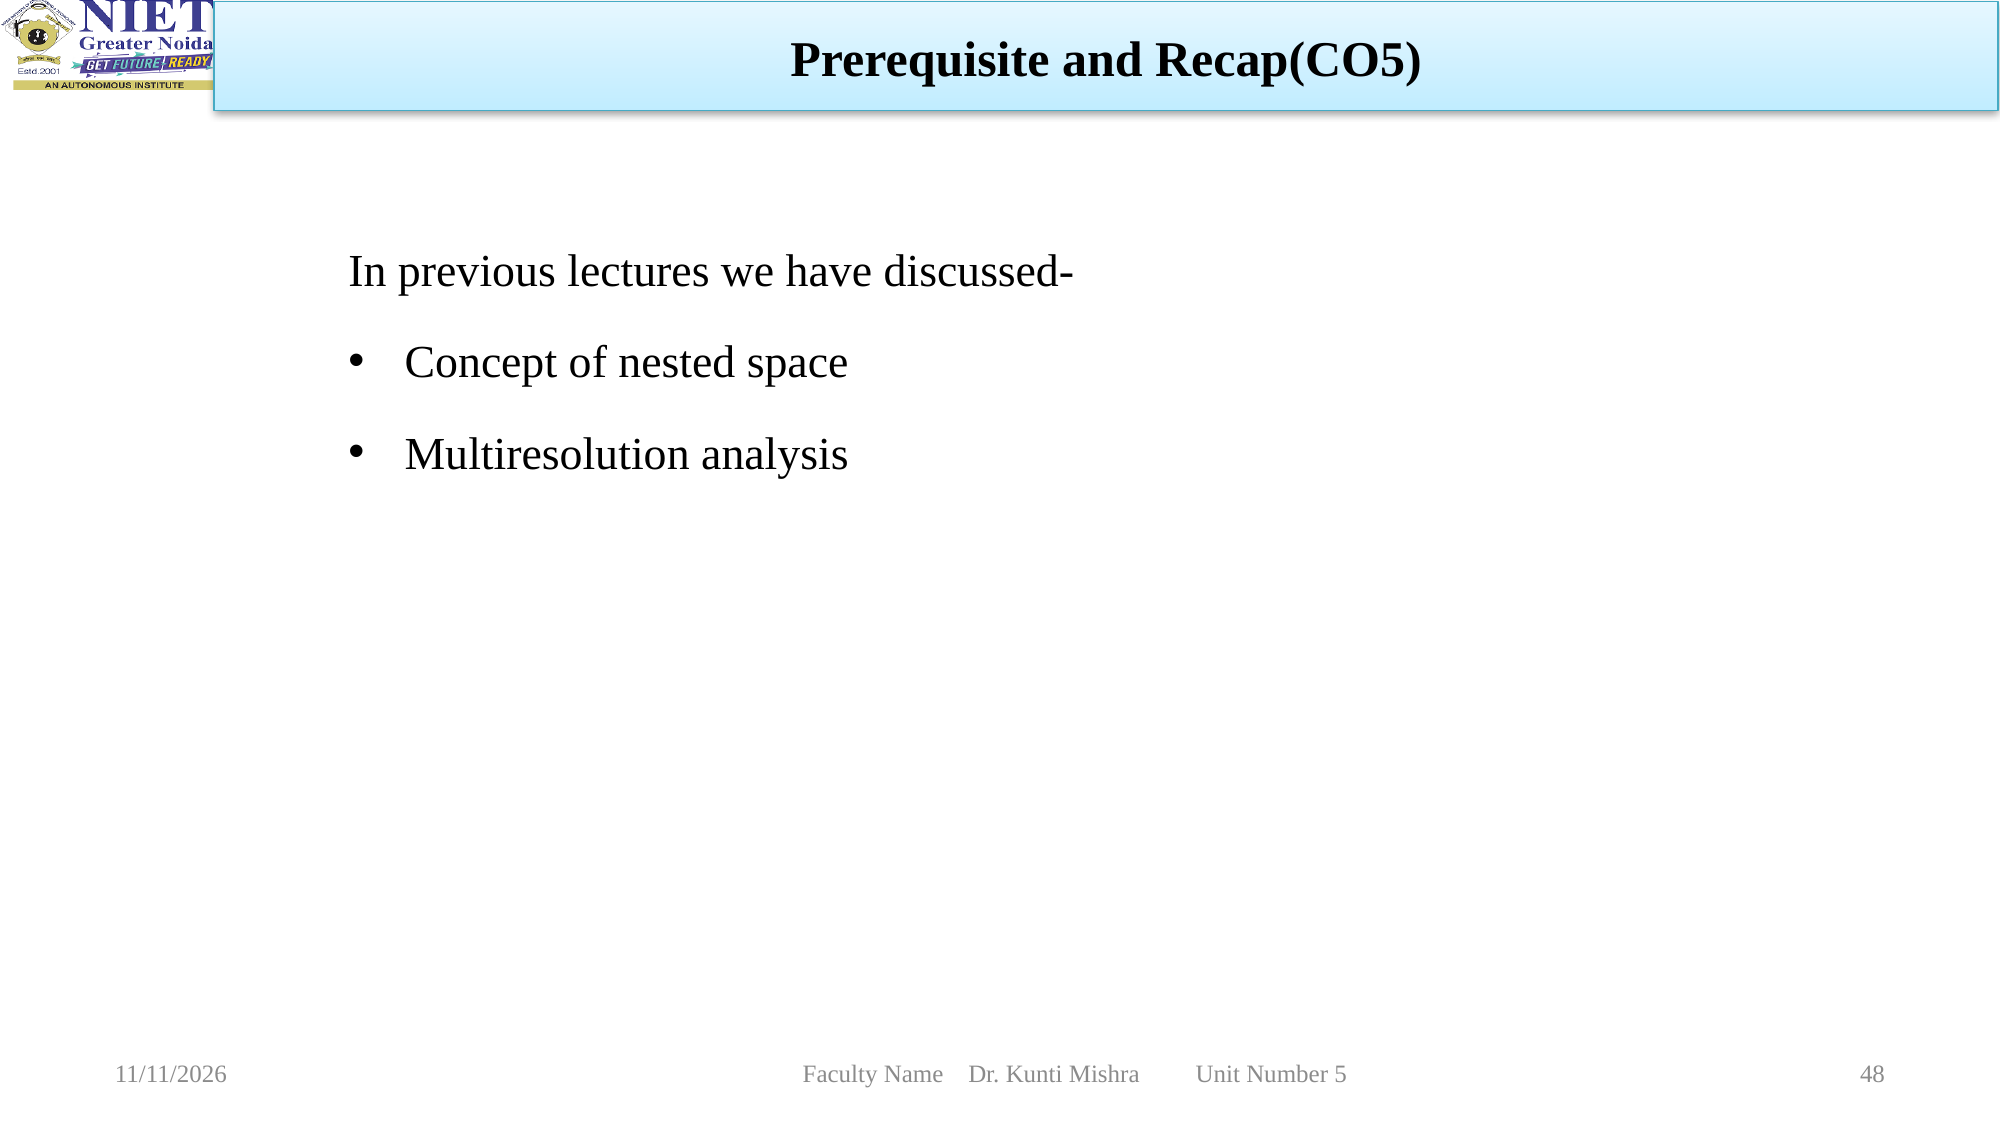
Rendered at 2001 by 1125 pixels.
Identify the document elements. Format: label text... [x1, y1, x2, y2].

picture [1, 0, 215, 90]
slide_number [99, 1042, 567, 1103]
slide_number 48 [1433, 1042, 1900, 1103]
list In previous lectures we have discussed- Concept of nested space Multiresolution analysis [333, 205, 1684, 948]
text_box Prerequisite and Recap(CO5) [213, 1, 1999, 111]
footer Faculty Name Dr. Kunti Mishra Unit Number 5 [662, 1042, 1433, 1103]
